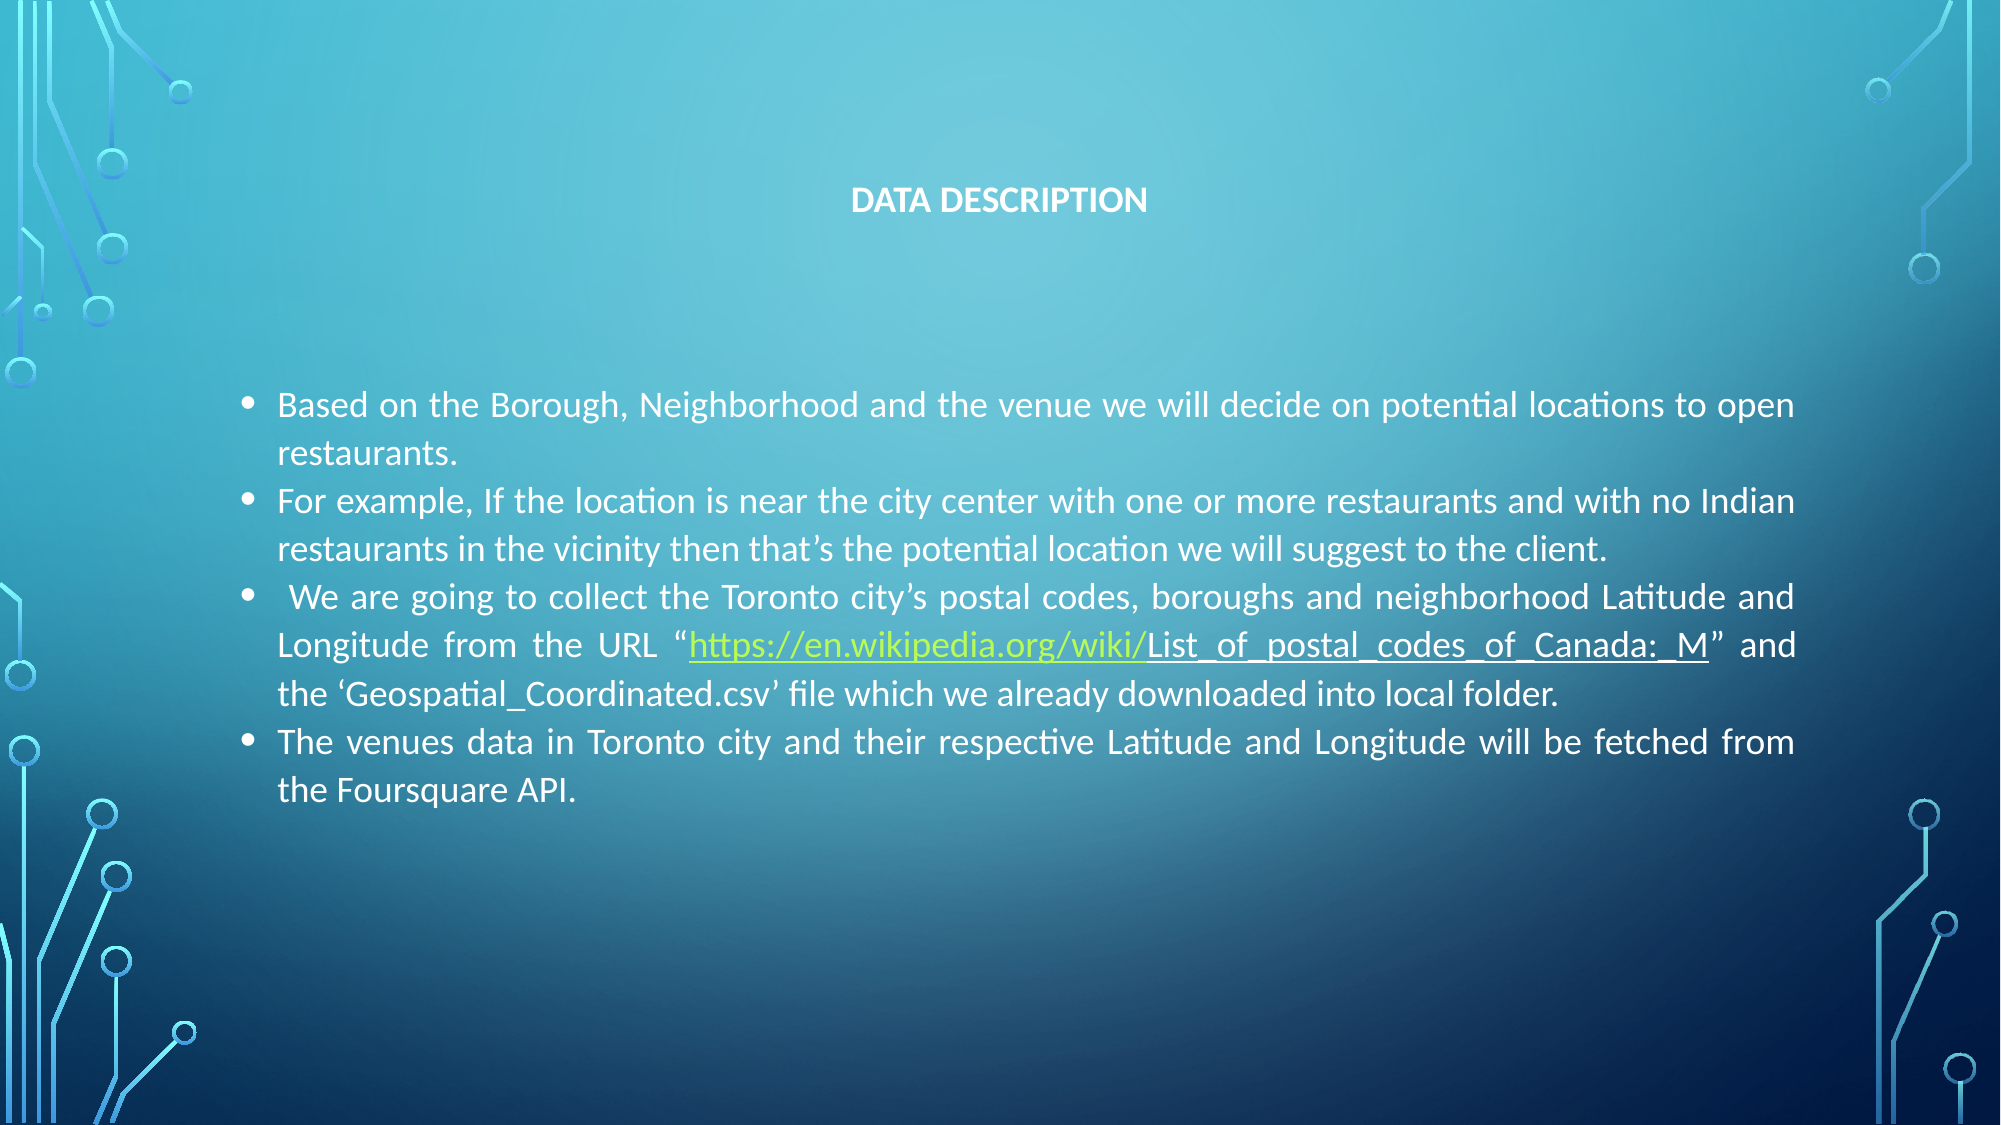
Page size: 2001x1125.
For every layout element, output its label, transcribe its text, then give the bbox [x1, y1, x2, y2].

title Data Description [187, 101, 1813, 344]
list Based on the Borough, Neighborhood and the venue we will decide on potential locations to open restaurants. For example, If the location is near the city center with one or more restaurants and with no Indian restaurants in the vicinity then that’s the potential location we will suggest to the client. We are going to collect the Toronto city’s postal codes, boroughs and neighborhood Latitude and Longitude from the URL “https://en.wikipedia.org/wiki/List_of_postal_codes_of_Canada:_M” and the ‘Geospatial_Coordinated.csv’ file which we already downloaded into local folder. The venues data in Toronto city and their respective Latitude and Longitude will be fetched from the Foursquare API. [187, 369, 1813, 950]
